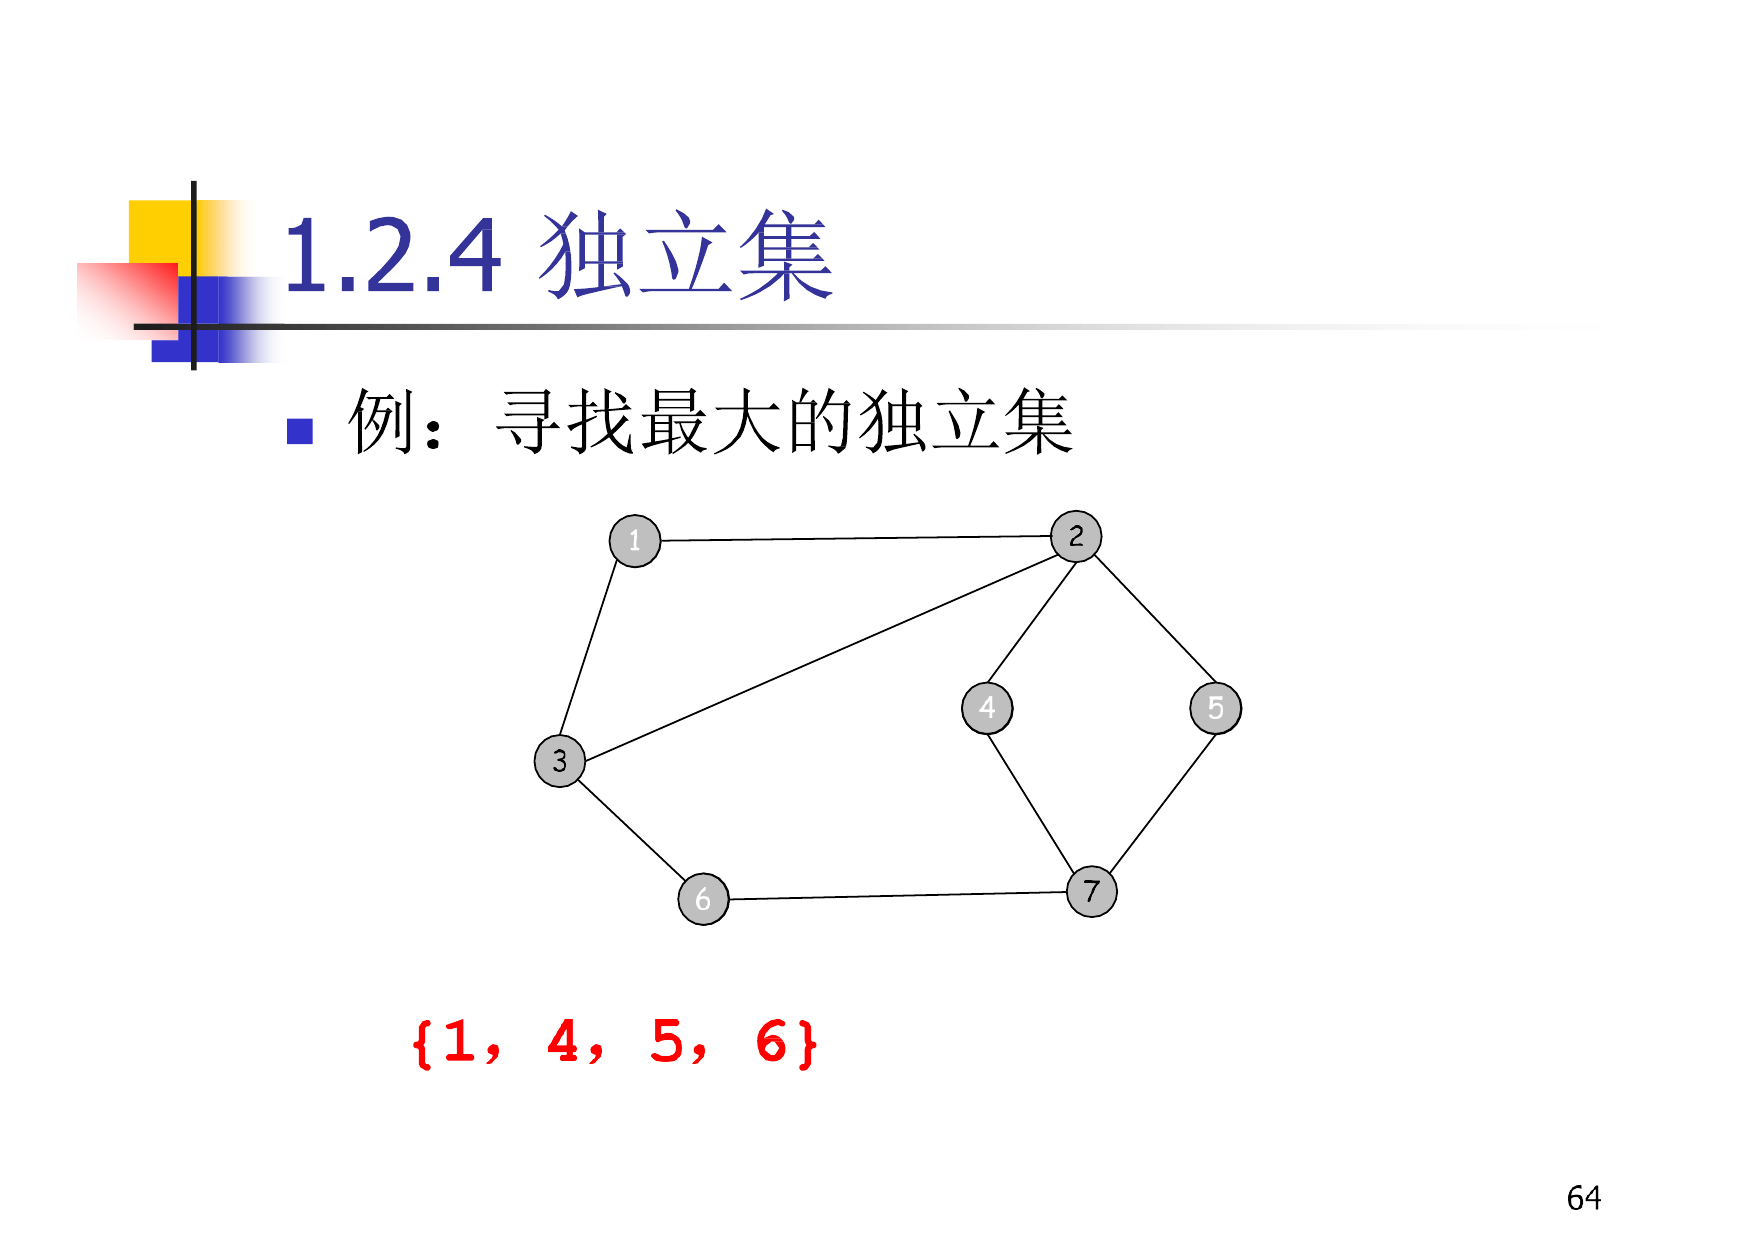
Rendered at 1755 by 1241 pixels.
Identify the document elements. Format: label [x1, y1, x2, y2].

picture [77, 263, 191, 363]
text_box [859, 389, 888, 454]
text_box [739, 208, 833, 302]
text_box [287, 418, 313, 445]
text_box [799, 1020, 817, 1071]
text_box [641, 409, 707, 455]
picture [1567, 1185, 1602, 1211]
text_box [395, 388, 413, 455]
text_box [510, 430, 522, 445]
text_box [395, 400, 402, 439]
text_box [884, 387, 926, 452]
picture [548, 1019, 578, 1061]
text_box [662, 240, 679, 280]
text_box [368, 216, 414, 292]
text_box [341, 277, 354, 292]
text_box [757, 1018, 786, 1062]
text_box [932, 407, 1000, 449]
picture [589, 1044, 602, 1065]
picture [692, 1044, 705, 1065]
text_box [654, 387, 697, 413]
text_box [533, 509, 1243, 927]
text_box [639, 236, 733, 293]
text_box [1005, 387, 1073, 455]
text_box [713, 387, 781, 455]
text_box [446, 1018, 475, 1061]
text_box [348, 387, 395, 455]
text_box [792, 387, 851, 454]
picture [651, 1019, 682, 1062]
text_box [567, 387, 598, 455]
text_box [645, 209, 727, 234]
picture [427, 421, 439, 449]
text_box [450, 218, 501, 292]
text_box [573, 209, 631, 298]
text_box [936, 387, 996, 406]
text_box [427, 277, 439, 292]
text_box [822, 415, 833, 432]
text_box [590, 388, 634, 454]
text_box [413, 1020, 431, 1071]
picture [197, 200, 1615, 363]
text_box [495, 388, 561, 455]
text_box [948, 410, 961, 439]
picture [486, 1044, 499, 1065]
text_box [539, 211, 578, 300]
text_box [288, 217, 325, 292]
